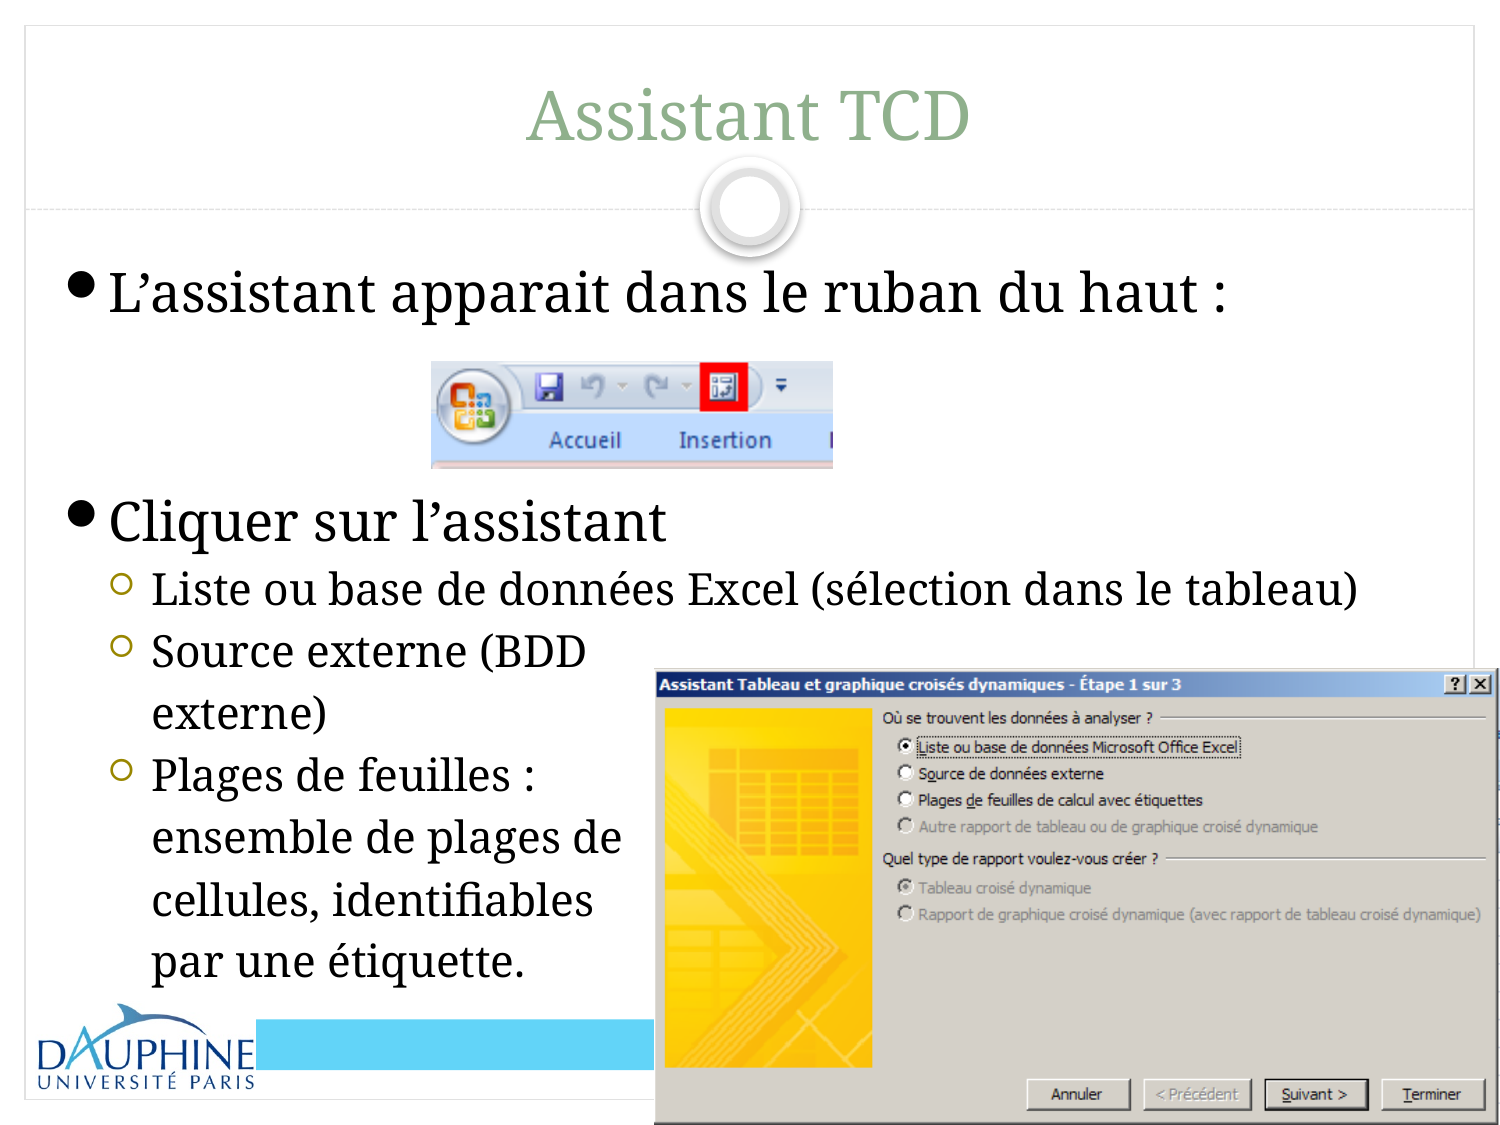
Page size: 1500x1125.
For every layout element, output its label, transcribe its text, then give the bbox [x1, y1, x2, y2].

picture [430, 361, 833, 469]
list L’assistant apparait dans le ruban du haut : Cliquer sur l’assistant Liste ou base de données Excel (sélection dans le tableau) Source externe (BDD externe) Plages de feuilles : ensemble de plages de cellules, identifiables par une étiquette. [49, 250, 1445, 1001]
title Assistant TCD [49, 37, 1450, 162]
picture [35, 1001, 256, 1090]
picture [654, 668, 1500, 1125]
